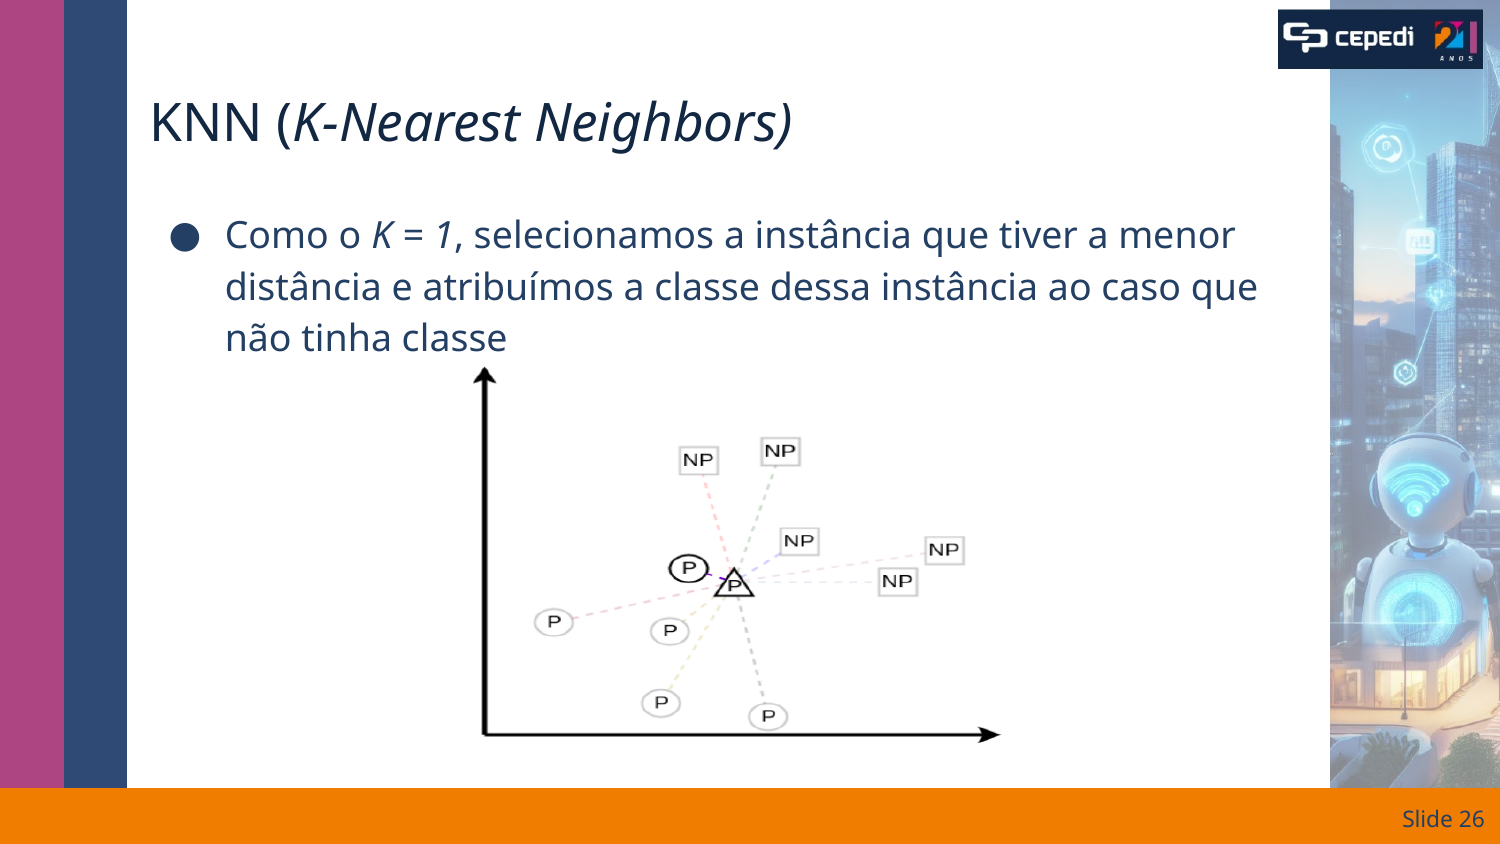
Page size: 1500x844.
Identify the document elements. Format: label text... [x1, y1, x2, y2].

title KNN (K-Nearest Neighbors) [134, 72, 1339, 167]
slide_number Slide ‹#› [1277, 789, 1500, 844]
picture [0, 0, 1500, 844]
list Como o K = 1, selecionamos a instância que tiver a menor distância e atribuímos a classe dessa instância ao caso que não tinha classe [134, 189, 1339, 750]
